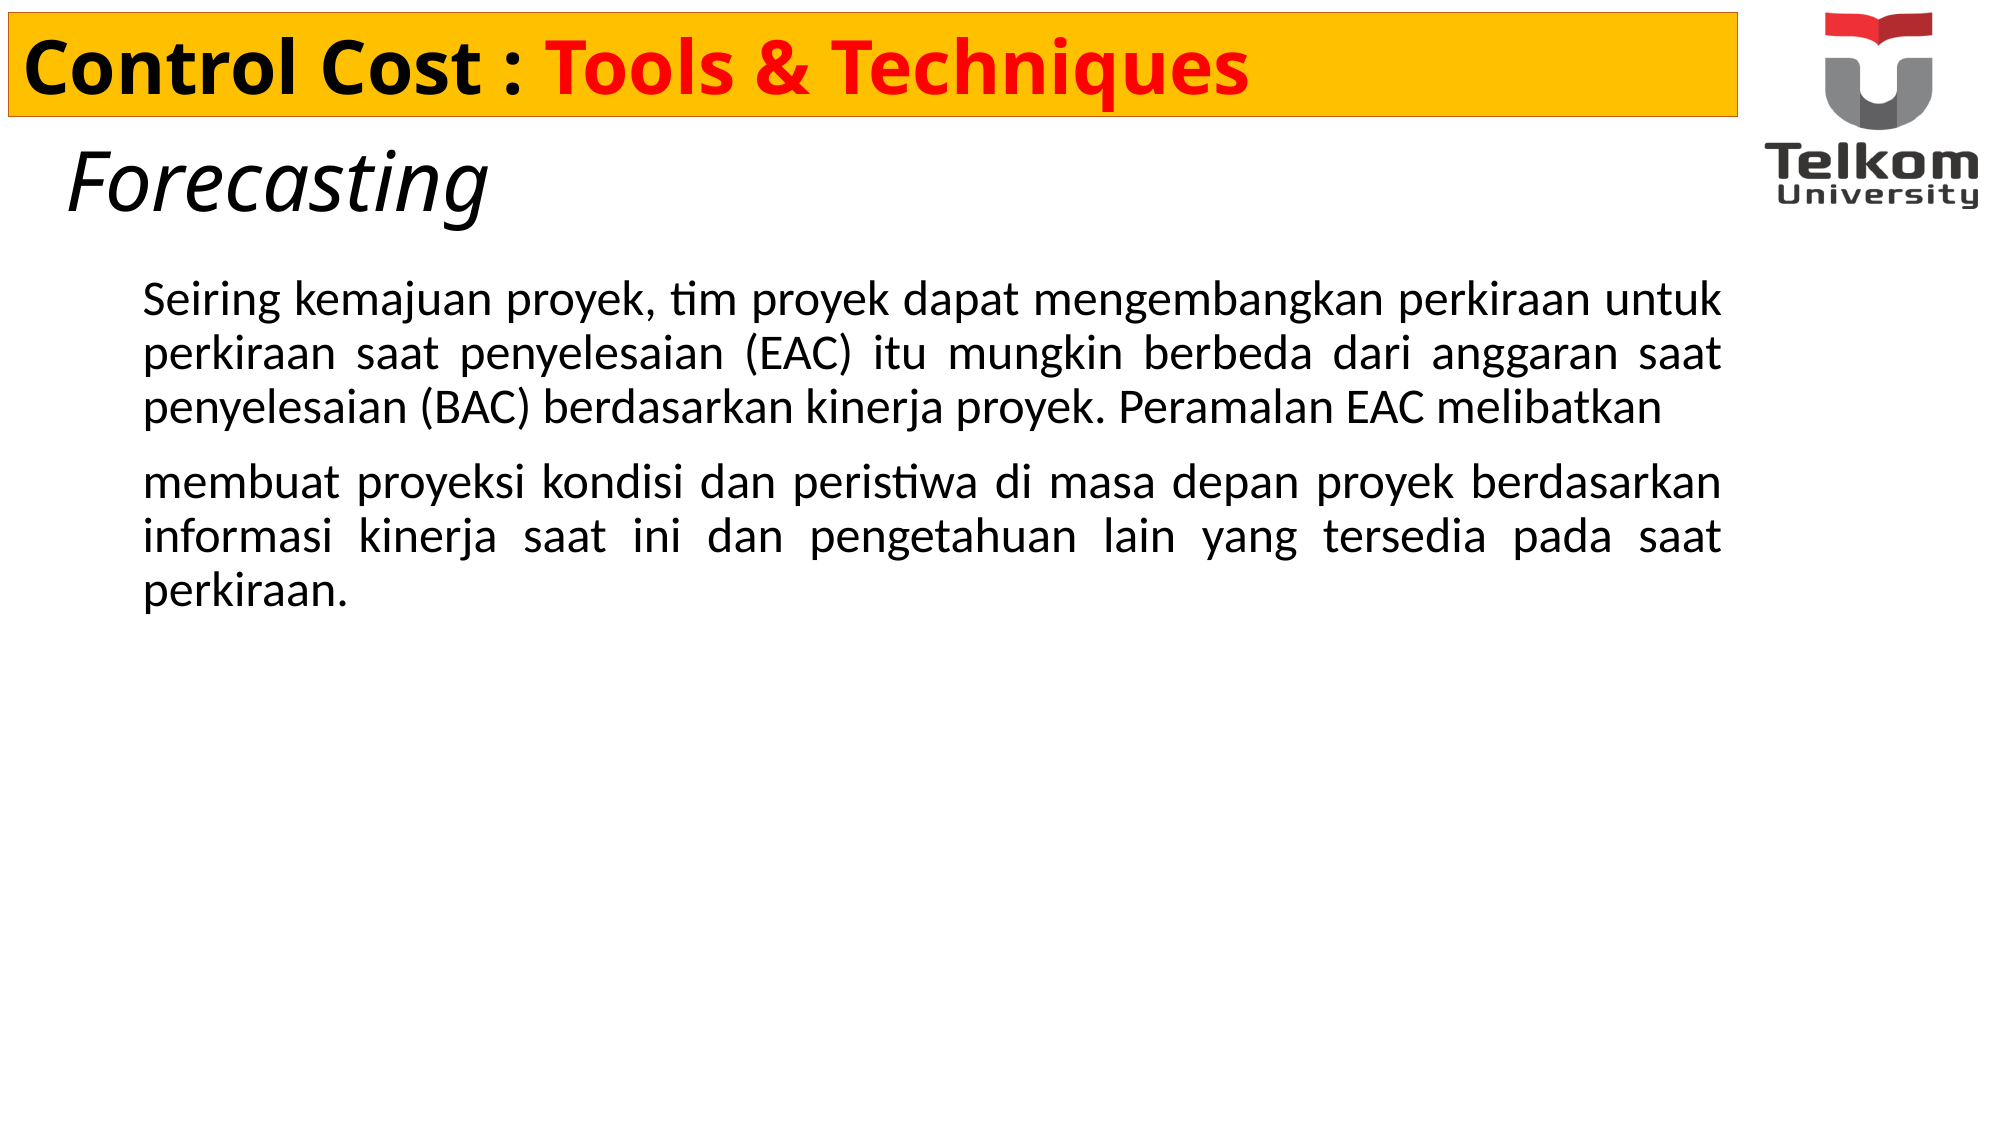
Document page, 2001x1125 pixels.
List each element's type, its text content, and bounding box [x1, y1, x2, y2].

text_box Control Cost : Tools & Techniques [8, 12, 1738, 117]
picture [1764, 12, 1978, 209]
title Forecasting [50, 91, 1301, 279]
list Seiring kemajuan proyek, tim proyek dapat mengembangkan perkiraan untuk perkiraan saat penyelesaian (EAC) itu mungkin berbeda dari anggaran saat penyelesaian (BAC) berdasarkan kinerja proyek. Peramalan EAC melibatkan membuat proyeksi kondisi dan peristiwa di masa depan proyek berdasarkan informasi kinerja saat ini dan pengetahuan lain yang tersedia pada saat perkiraan. [127, 265, 1738, 879]
